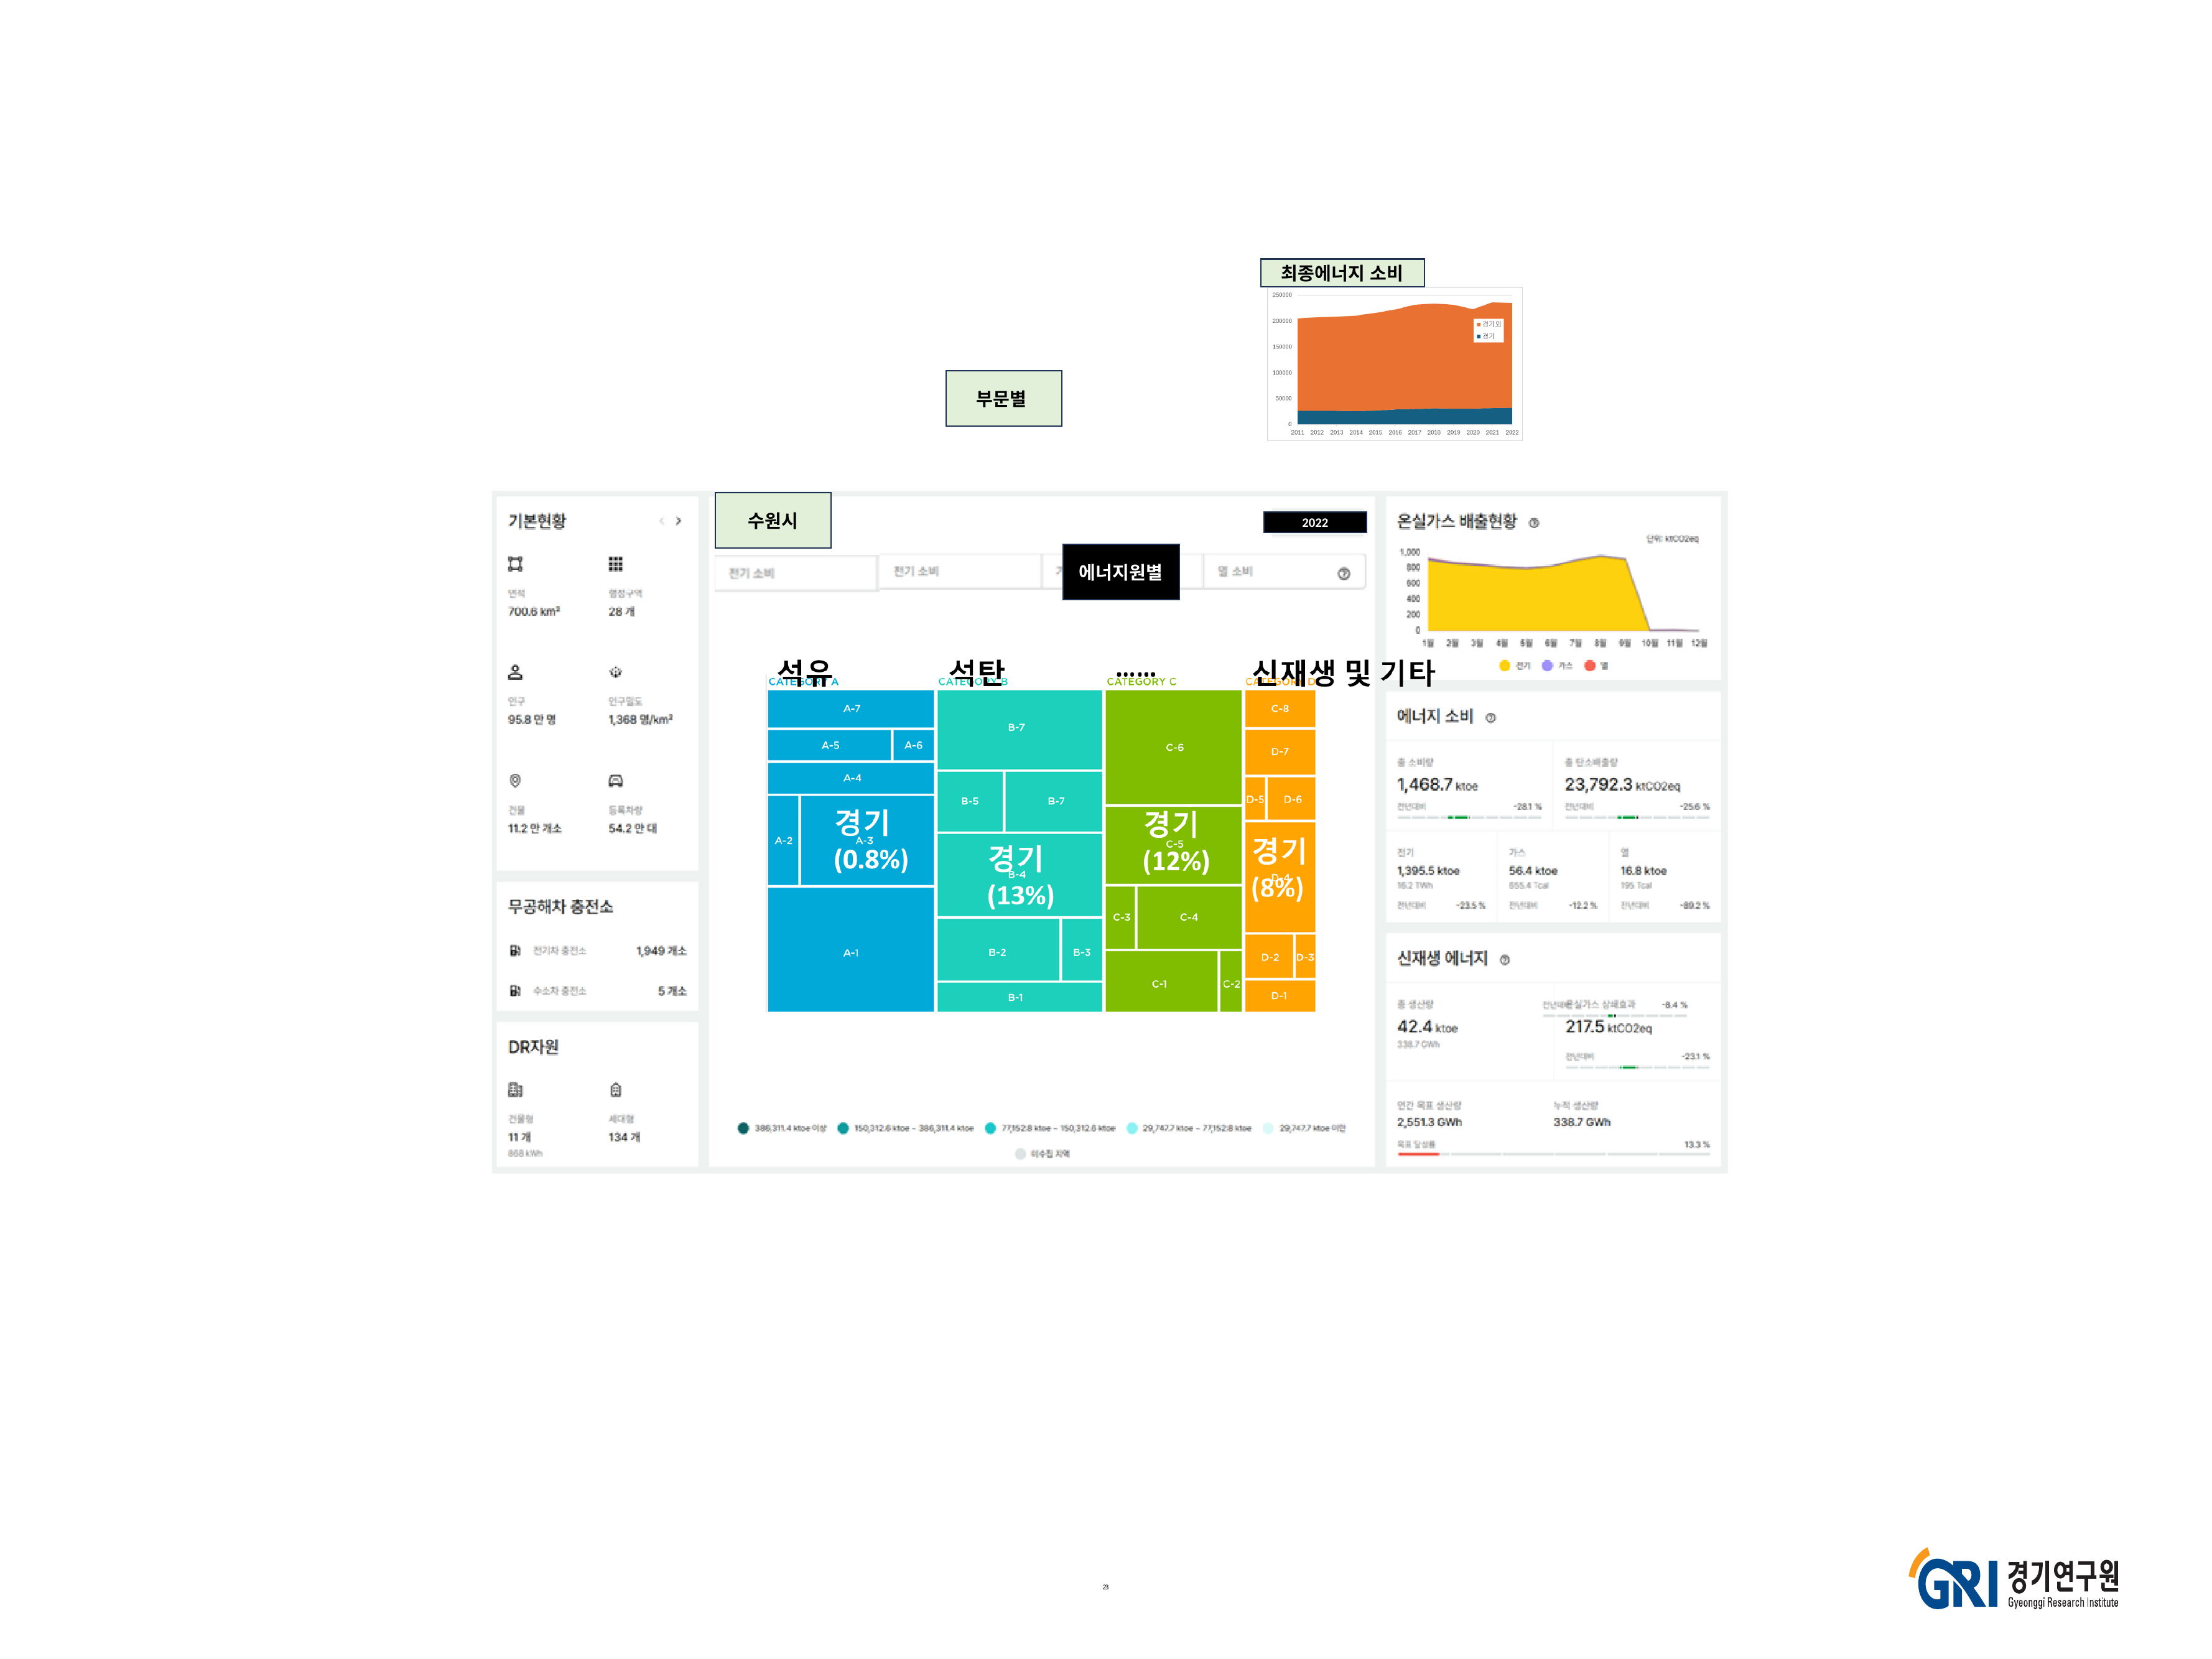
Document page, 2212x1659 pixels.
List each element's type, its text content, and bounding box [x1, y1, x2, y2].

picture [483, 482, 1728, 1176]
picture [1267, 287, 1523, 441]
text_box 최종에너지 소비 [1260, 258, 1425, 287]
text_box 부문별 [946, 370, 1062, 427]
